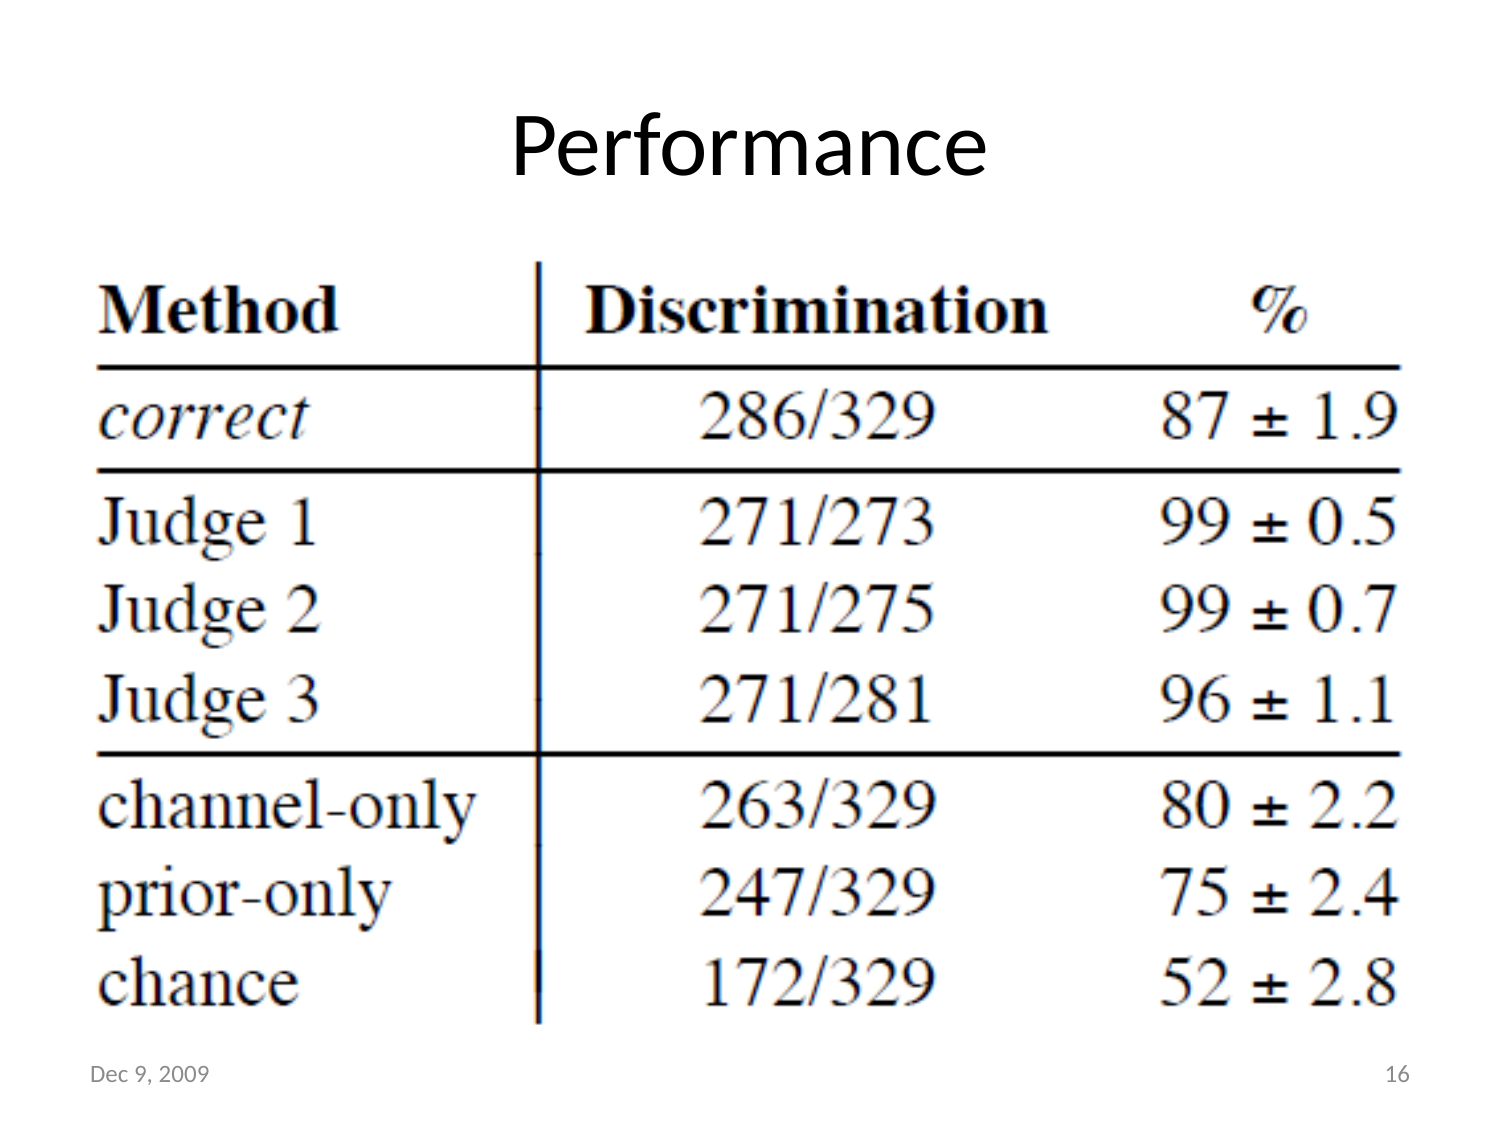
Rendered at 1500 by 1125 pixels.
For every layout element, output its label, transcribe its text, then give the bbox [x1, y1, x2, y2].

picture [43, 212, 1463, 1039]
title Performance [75, 45, 1425, 210]
slide_number 16 [1074, 1047, 1425, 1103]
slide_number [75, 1047, 425, 1103]
